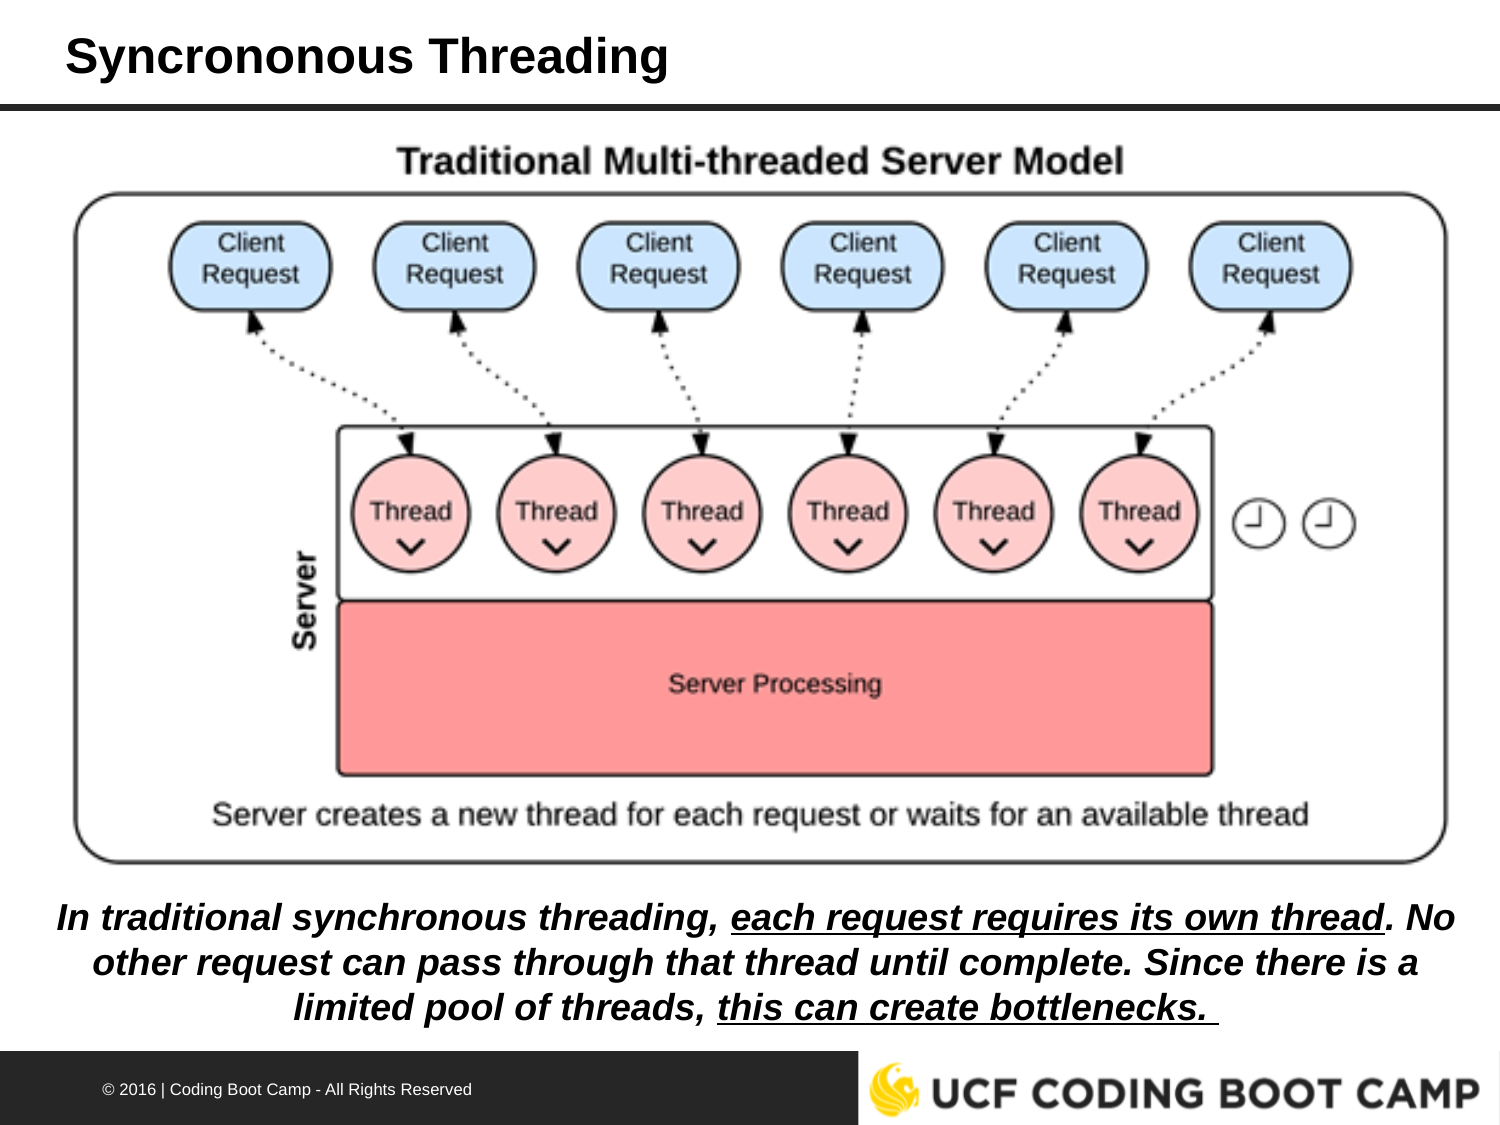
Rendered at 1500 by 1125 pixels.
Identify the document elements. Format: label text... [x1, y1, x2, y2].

picture [858, 1051, 1500, 1125]
title Syncrononous Threading [50, 0, 948, 108]
picture [18, 124, 1500, 875]
text_box In traditional synchronous threading, each request requires its own thread. No other request can pass through that thread until complete. Since there is a limited pool of threads, this can create bottlenecks. [18, 886, 1494, 1036]
